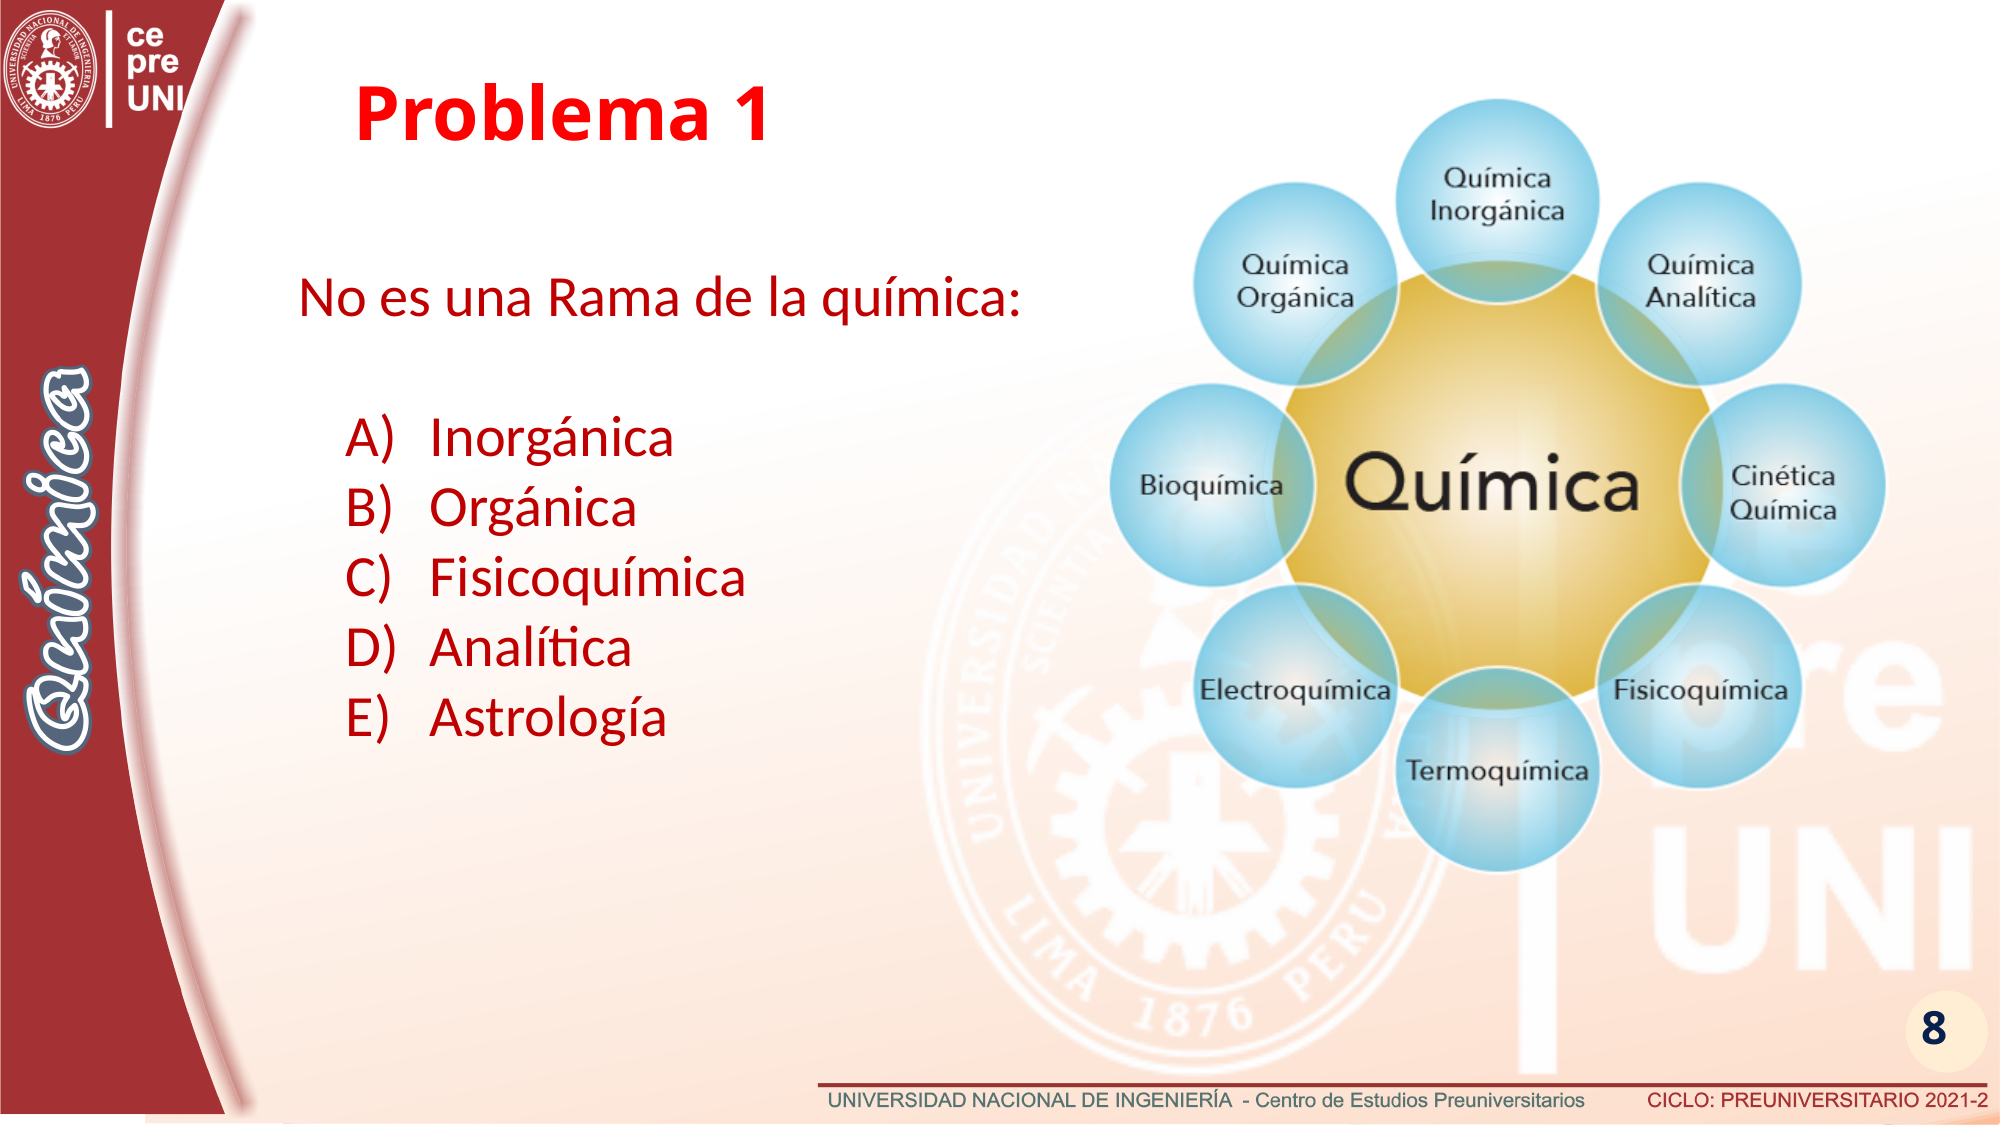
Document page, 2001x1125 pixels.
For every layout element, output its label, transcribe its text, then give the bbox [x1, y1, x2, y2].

picture [0, 0, 2000, 1125]
text_box No es una Rama de la química: A) Inorgánica B) Orgánica C) Fisicoquímica D) Analítica E) Astrología [283, 250, 1107, 756]
title Problema 1 [323, 50, 808, 172]
